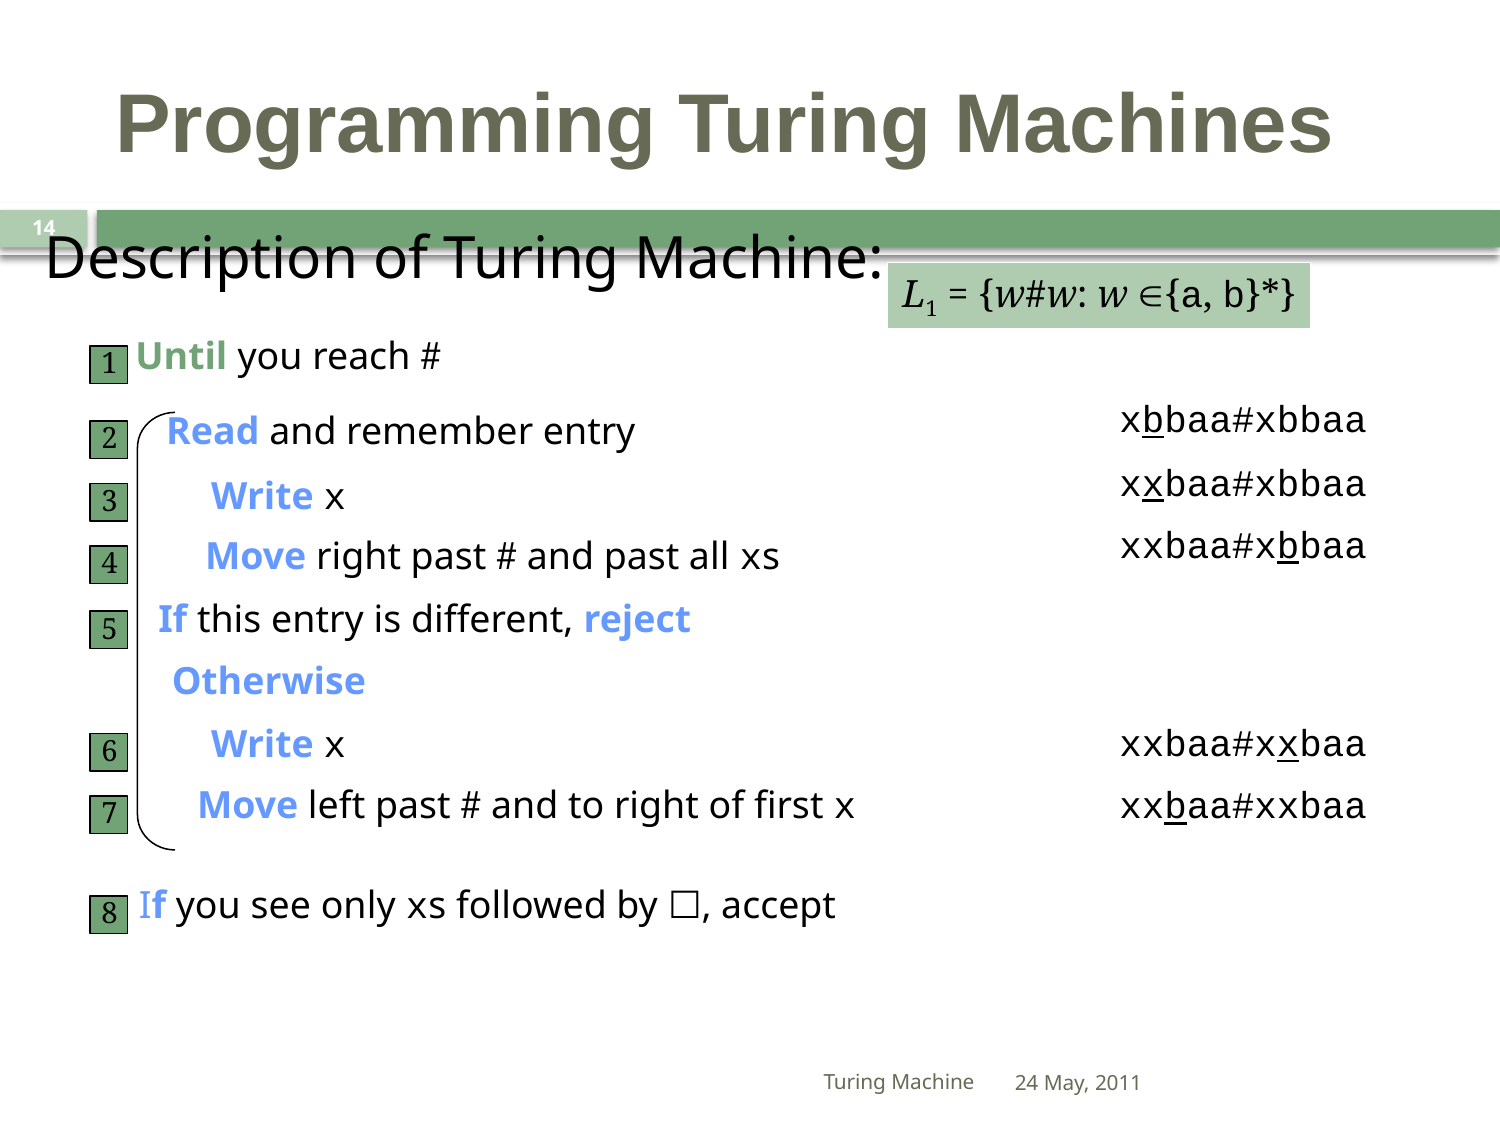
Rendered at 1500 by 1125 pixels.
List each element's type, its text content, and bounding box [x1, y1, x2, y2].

text_box Otherwise [175, 649, 382, 710]
text_box Write x [196, 464, 362, 525]
text_box xxbaa#xxbaa [1104, 774, 1382, 834]
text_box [87, 337, 132, 389]
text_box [87, 474, 132, 526]
text_box xxbaa#xxbaa [1104, 711, 1382, 772]
text_box Write x [196, 712, 362, 773]
text_box Move left past # and to right of first x [182, 774, 881, 834]
text_box [137, 412, 175, 850]
text_box Move right past # and past all xs [190, 524, 795, 585]
text_box L1 = {w#w: w ∈{a, b}*} [887, 262, 1311, 329]
text_box xbbaa#xbbaa [1104, 387, 1382, 448]
title Programming Turing Machines [100, 37, 1438, 200]
text_box xxbaa#xbbaa [1104, 513, 1382, 573]
text_box If you see only xs followed by ☐, accept [124, 874, 861, 934]
text_box xxbaa#xbbaa [1104, 451, 1382, 511]
text_box If this entry is different, reject [175, 587, 716, 648]
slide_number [999, 1052, 1438, 1113]
slide_number 14 [0, 208, 88, 249]
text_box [87, 412, 132, 464]
text_box Until you reach # [120, 324, 457, 385]
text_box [87, 887, 132, 939]
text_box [87, 537, 132, 589]
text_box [87, 602, 132, 654]
text_box Description of Turing Machine: [30, 212, 899, 298]
footer Turing Machine [99, 1052, 990, 1113]
text_box Read and remember entry [151, 399, 651, 460]
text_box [87, 724, 132, 776]
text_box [87, 787, 132, 839]
